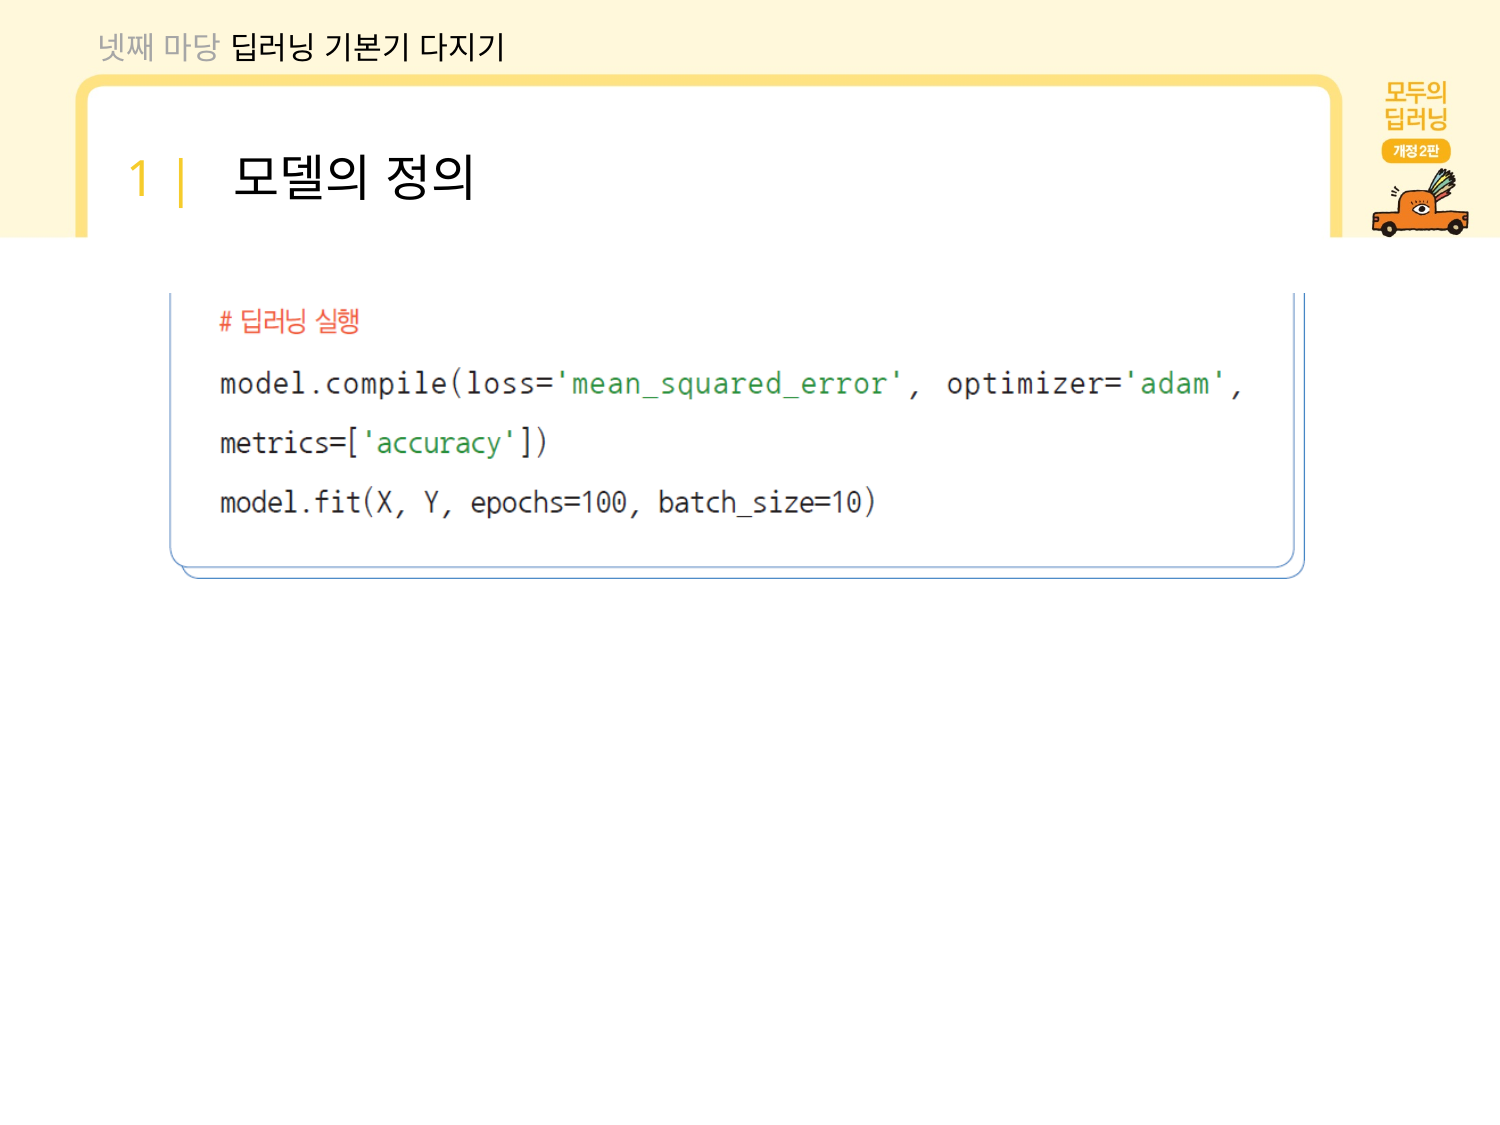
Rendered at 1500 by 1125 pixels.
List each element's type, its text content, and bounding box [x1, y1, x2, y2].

text_box 1 | 모델의 정의 [111, 99, 1309, 214]
text_box 넷째 마당 딥러닝 기본기 다지기 [82, 0, 1133, 74]
picture [0, 0, 1500, 1125]
